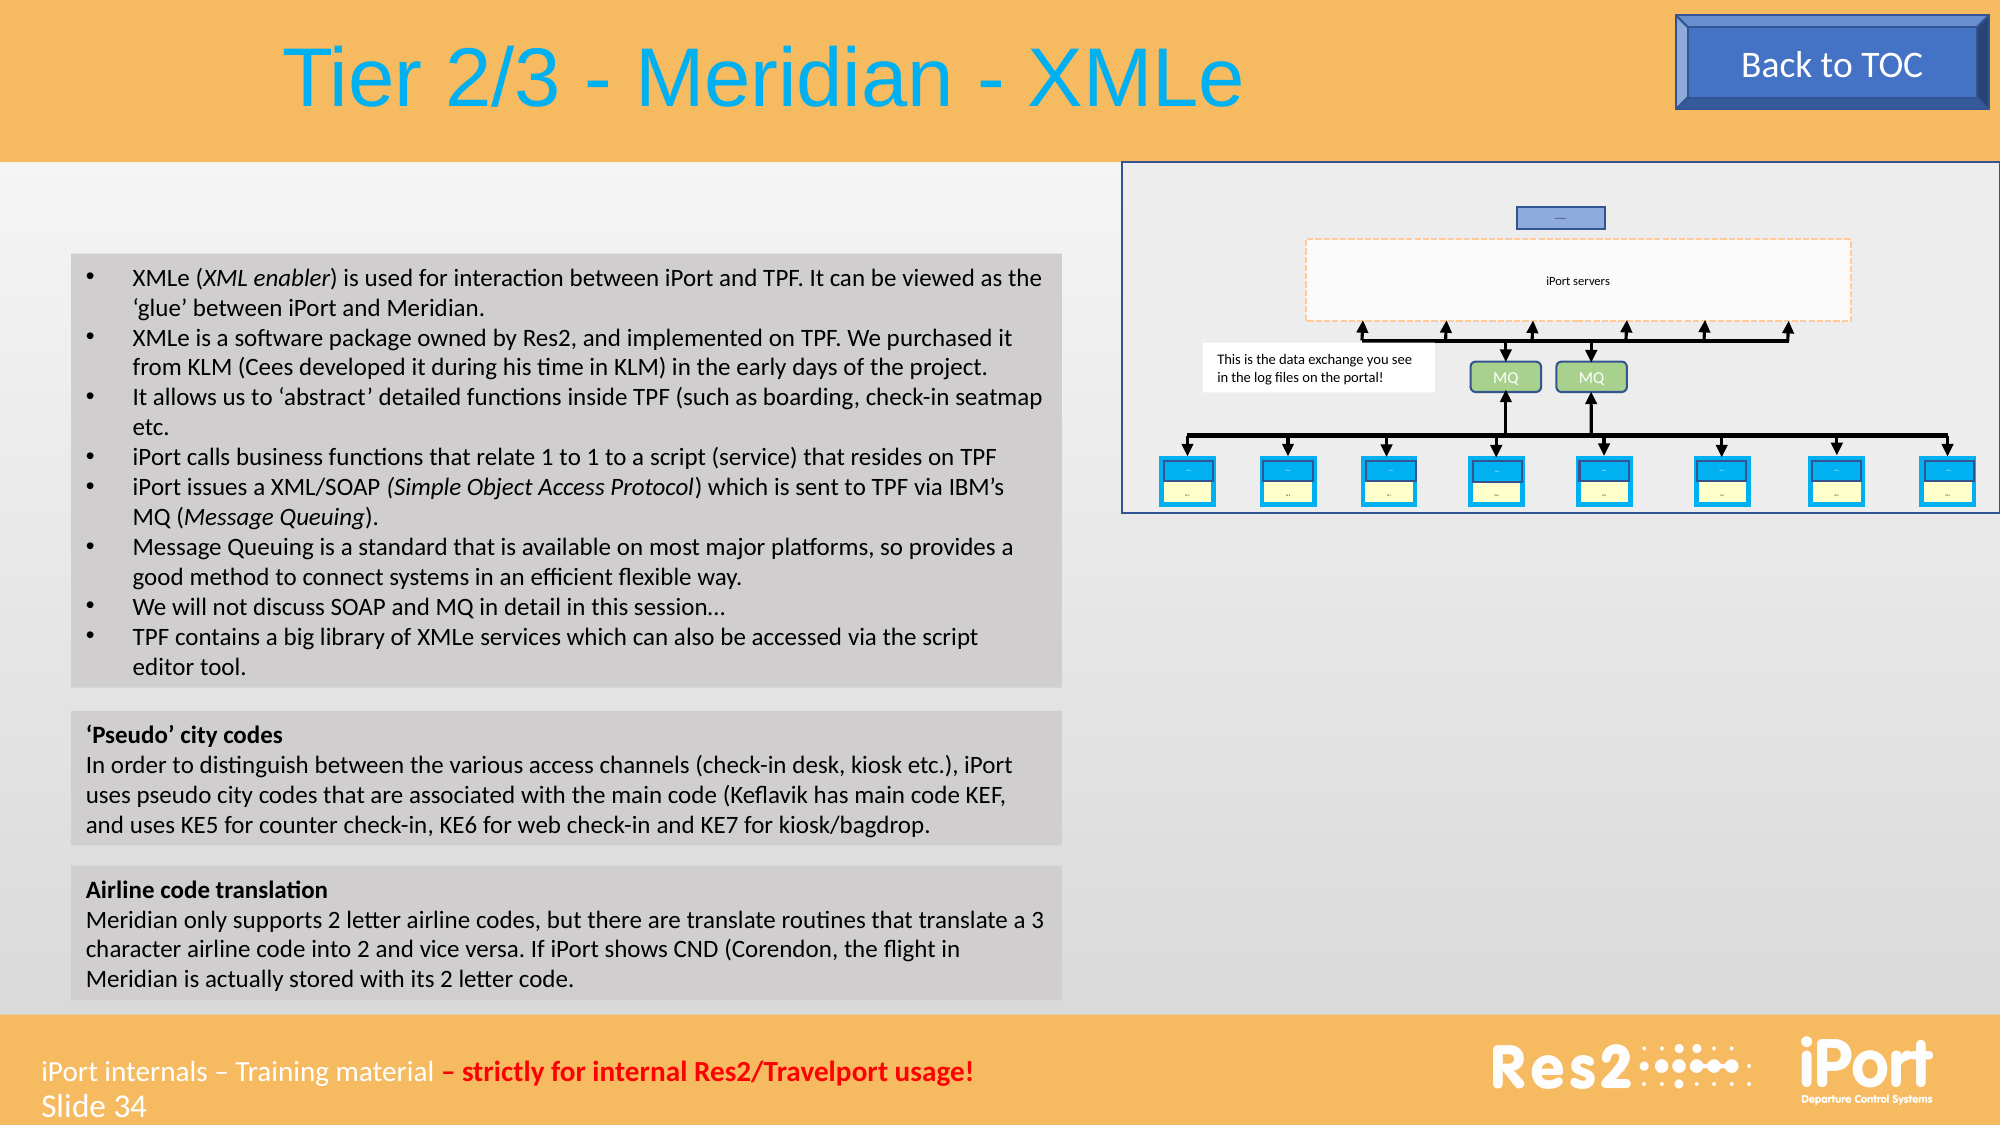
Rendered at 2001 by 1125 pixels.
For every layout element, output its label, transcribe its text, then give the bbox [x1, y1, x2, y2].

picture [1493, 1044, 1751, 1089]
text_box Back to TOC [1675, 14, 1990, 111]
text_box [1680, 16, 1985, 26]
text_box ‘Pseudo’ city codes In order to distinguish between the various access channels (check-in desk, kiosk etc.), iPort uses pseudo city codes that are associated with the main code (Keflavik has main code KEF, and uses KE5 for counter check-in, KE6 for web check-in and KE7 for kiosk/bagdrop. [71, 710, 1062, 846]
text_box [1121, 161, 2000, 514]
picture [1801, 1036, 1933, 1105]
text_box Tier 2/3 - Meridian - XMLe [267, 15, 1262, 130]
text_box XMLe (XML enabler) is used for interaction between iPort and TPF. It can be viewed as the ‘glue’ between iPort and Meridian. XMLe is a software package owned by Res2, and implemented on TPF. We purchased it from KLM (Cees developed it during his time in KLM) in the early days of the project. It allows us to ‘abstract’ detailed functions inside TPF (such as boarding, check-in seatmap etc. iPort calls business functions that relate 1 to 1 to a script (service) that resides on TPF iPort issues a XML/SOAP (Simple Object Access Protocol) which is sent to TPF via IBM’s MQ (Message Queuing). Message Queuing is a standard that is available on most major platforms, so provides a good method to connect systems in an efficient flexible way. We will not discuss SOAP and MQ in detail in this session… TPF contains a big library of XMLe services which can also be accessed via the script editor tool. [71, 253, 1062, 688]
text_box Airline code translation Meridian only supports 2 letter airline codes, but there are translate routines that translate a 3 character airline code into 2 and vice versa. If iPort shows CND (Corendon, the flight in Meridian is actually stored with its 2 letter code. [71, 865, 1062, 1001]
